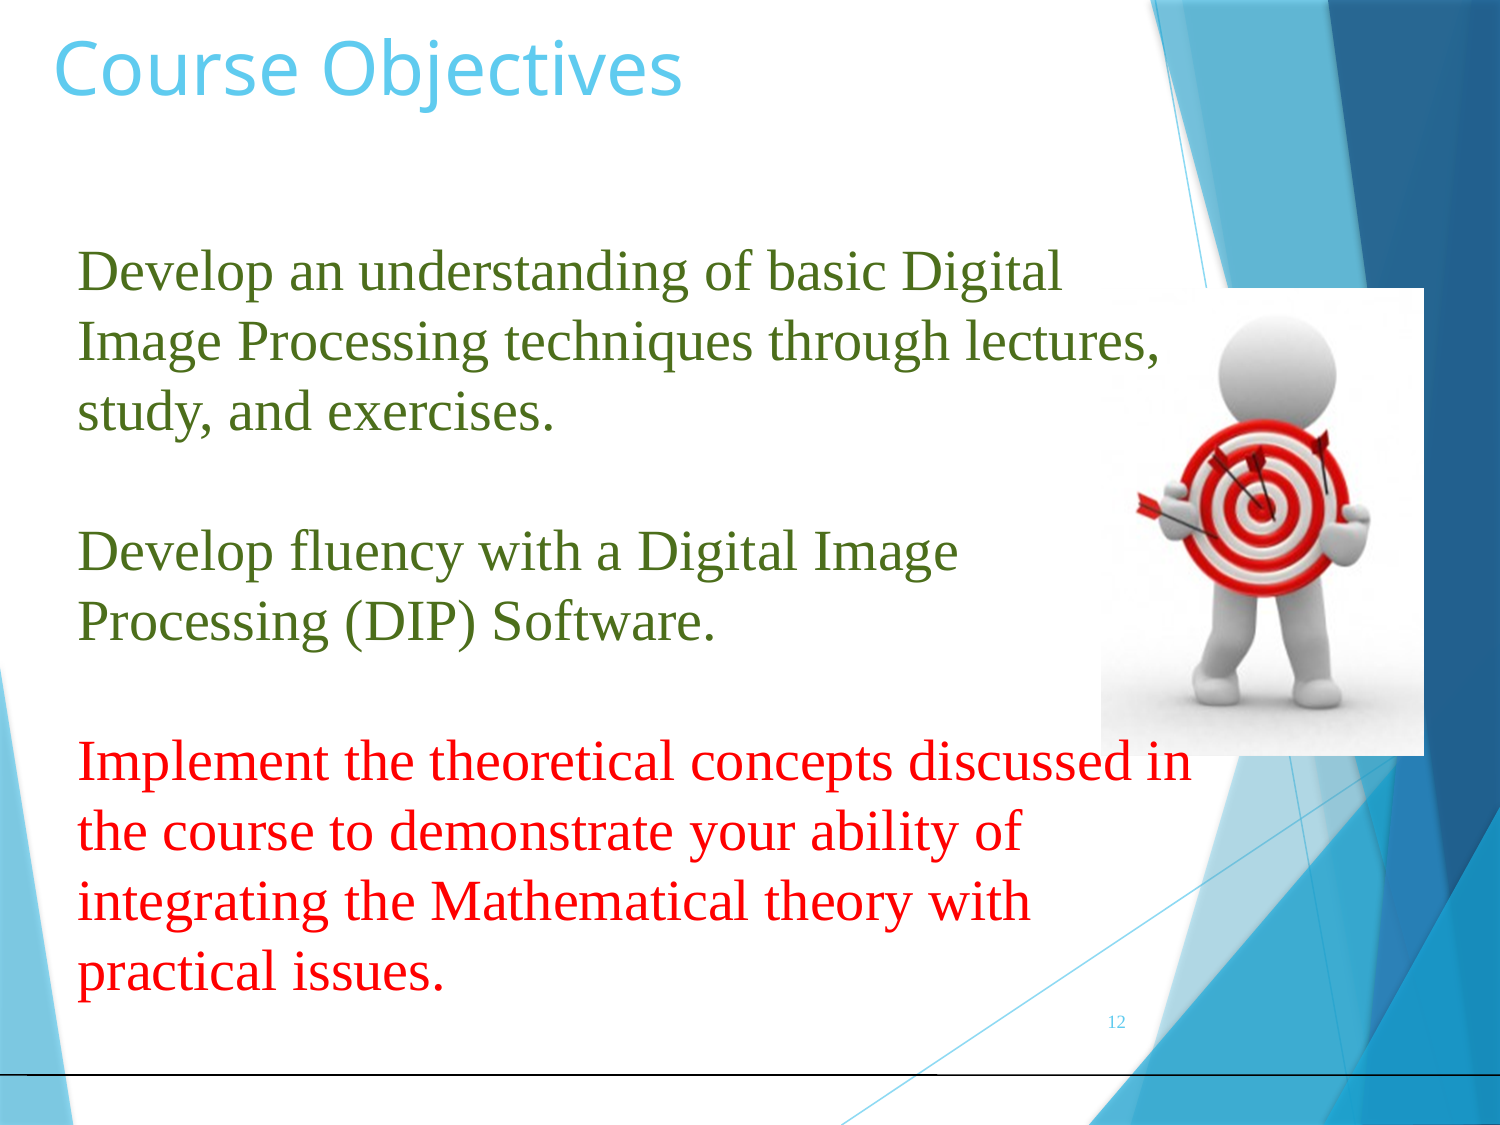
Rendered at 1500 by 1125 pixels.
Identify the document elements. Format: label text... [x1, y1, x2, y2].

picture [1099, 286, 1426, 757]
title Course Objectives [37, 12, 1263, 200]
slide_number 12 [1057, 1010, 1142, 1051]
text_box Develop an understanding of basic Digital Image Processing techniques through lectures, study, and exercises. Develop fluency with a Digital Image Processing (DIP) Software. Implement the theoretical concepts discussed in the course to demonstrate your ability of integrating the Mathematical theory with practical issues. [62, 224, 1213, 1010]
